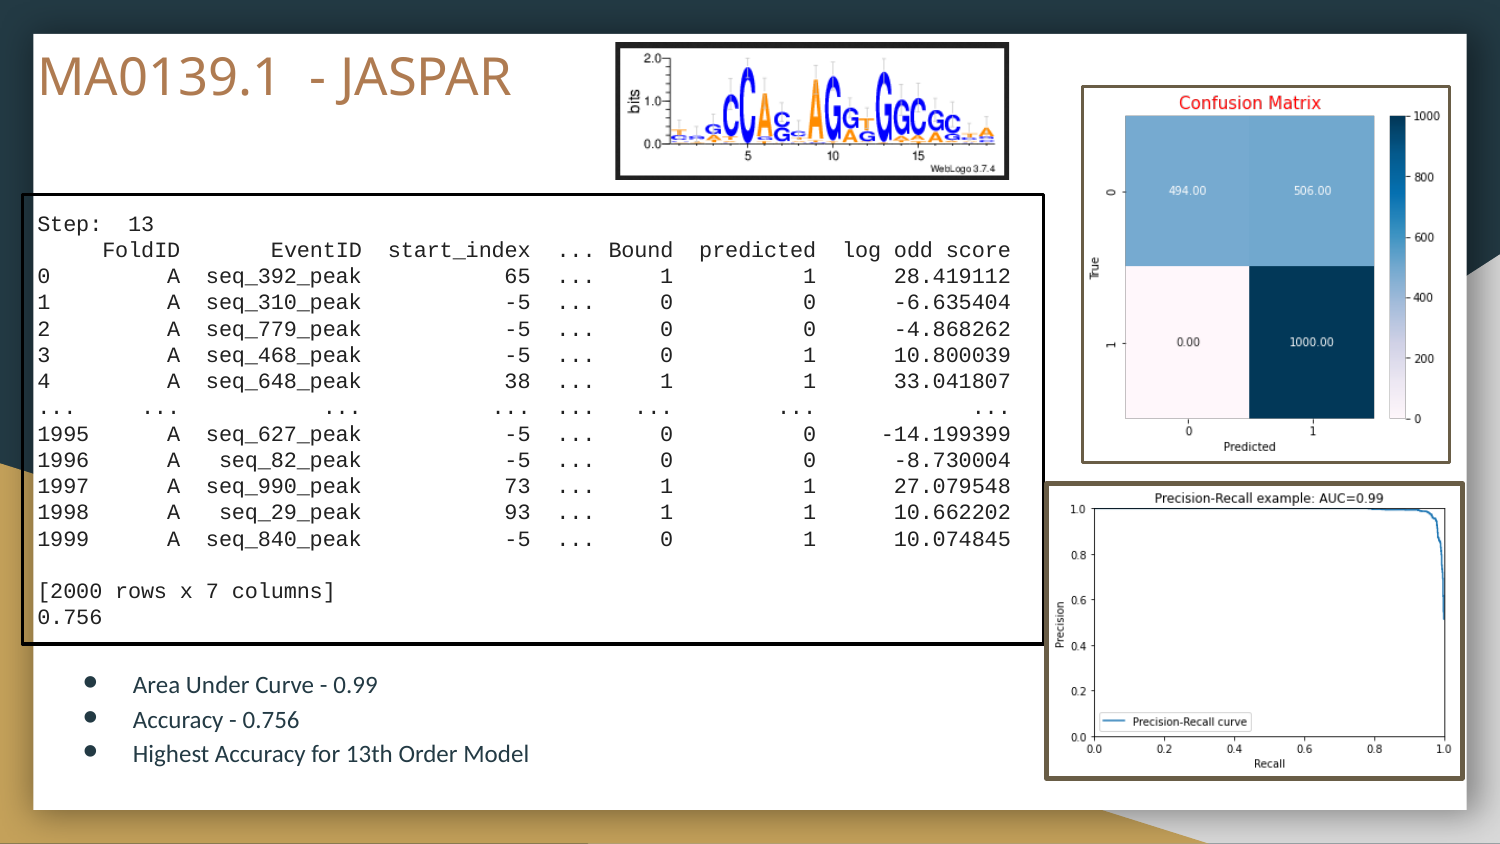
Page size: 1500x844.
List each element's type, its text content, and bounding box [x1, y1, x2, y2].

text_box Step: 13 FoldID EventID start_index ... Bound predicted log odd score 0 A seq_392_peak 65 ... 1 1 28.419112 1 A seq_310_peak -5 ... 0 0 -6.635404 2 A seq_779_peak -5 ... 0 0 -4.868262 3 A seq_468_peak -5 ... 0 1 10.800039 4 A seq_648_peak 38 ... 1 1 33.041807 ... ... ... ... ... ... ... ... 1995 A seq_627_peak -5 ... 0 0 -14.199399 1996 A seq_82_peak -5 ... 0 0 -8.730004 1997 A seq_990_peak 73 ... 1 1 27.079548 1998 A seq_29_peak 93 ... 1 1 10.662202 1999 A seq_840_peak -5 ... 0 1 10.074845 [2000 rows x 7 columns] 0.756 [22, 194, 1044, 645]
list Area Under Curve - 0.99 Accuracy - 0.756 Highest Accuracy for 13th Order Model [42, 649, 866, 796]
picture [1048, 485, 1461, 777]
title MA0139.1 - JASPAR [22, 28, 593, 123]
picture [615, 41, 1010, 180]
picture [1083, 87, 1449, 461]
